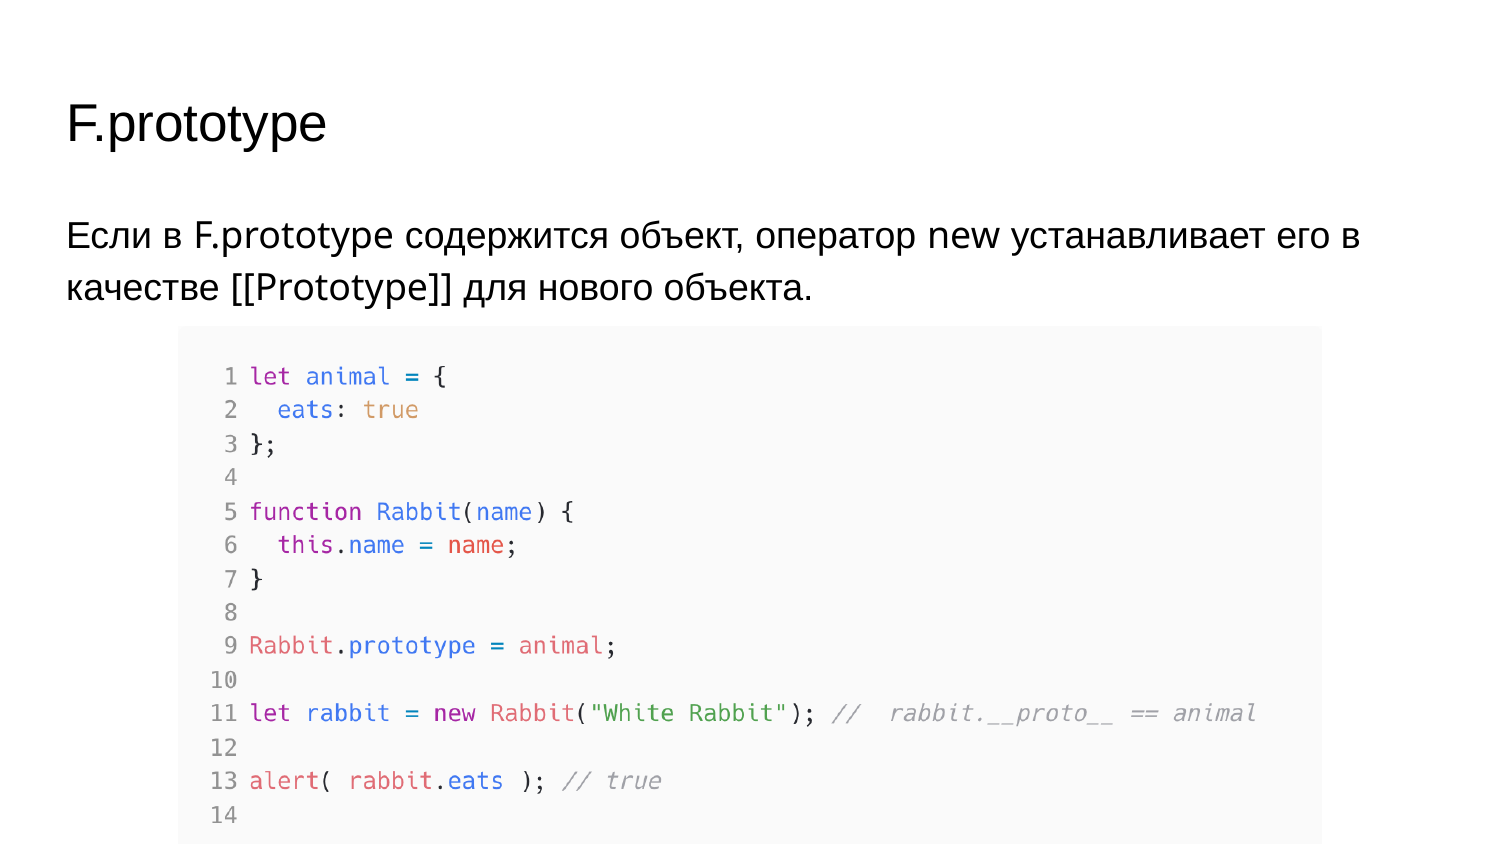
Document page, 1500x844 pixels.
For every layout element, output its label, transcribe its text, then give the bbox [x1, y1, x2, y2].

title F.prototype [51, 72, 1449, 167]
list Если в F.prototype содержится объект, оператор new устанавливает его в качестве [[Prototype]] для нового объекта. [51, 189, 1449, 750]
picture [178, 326, 1322, 844]
